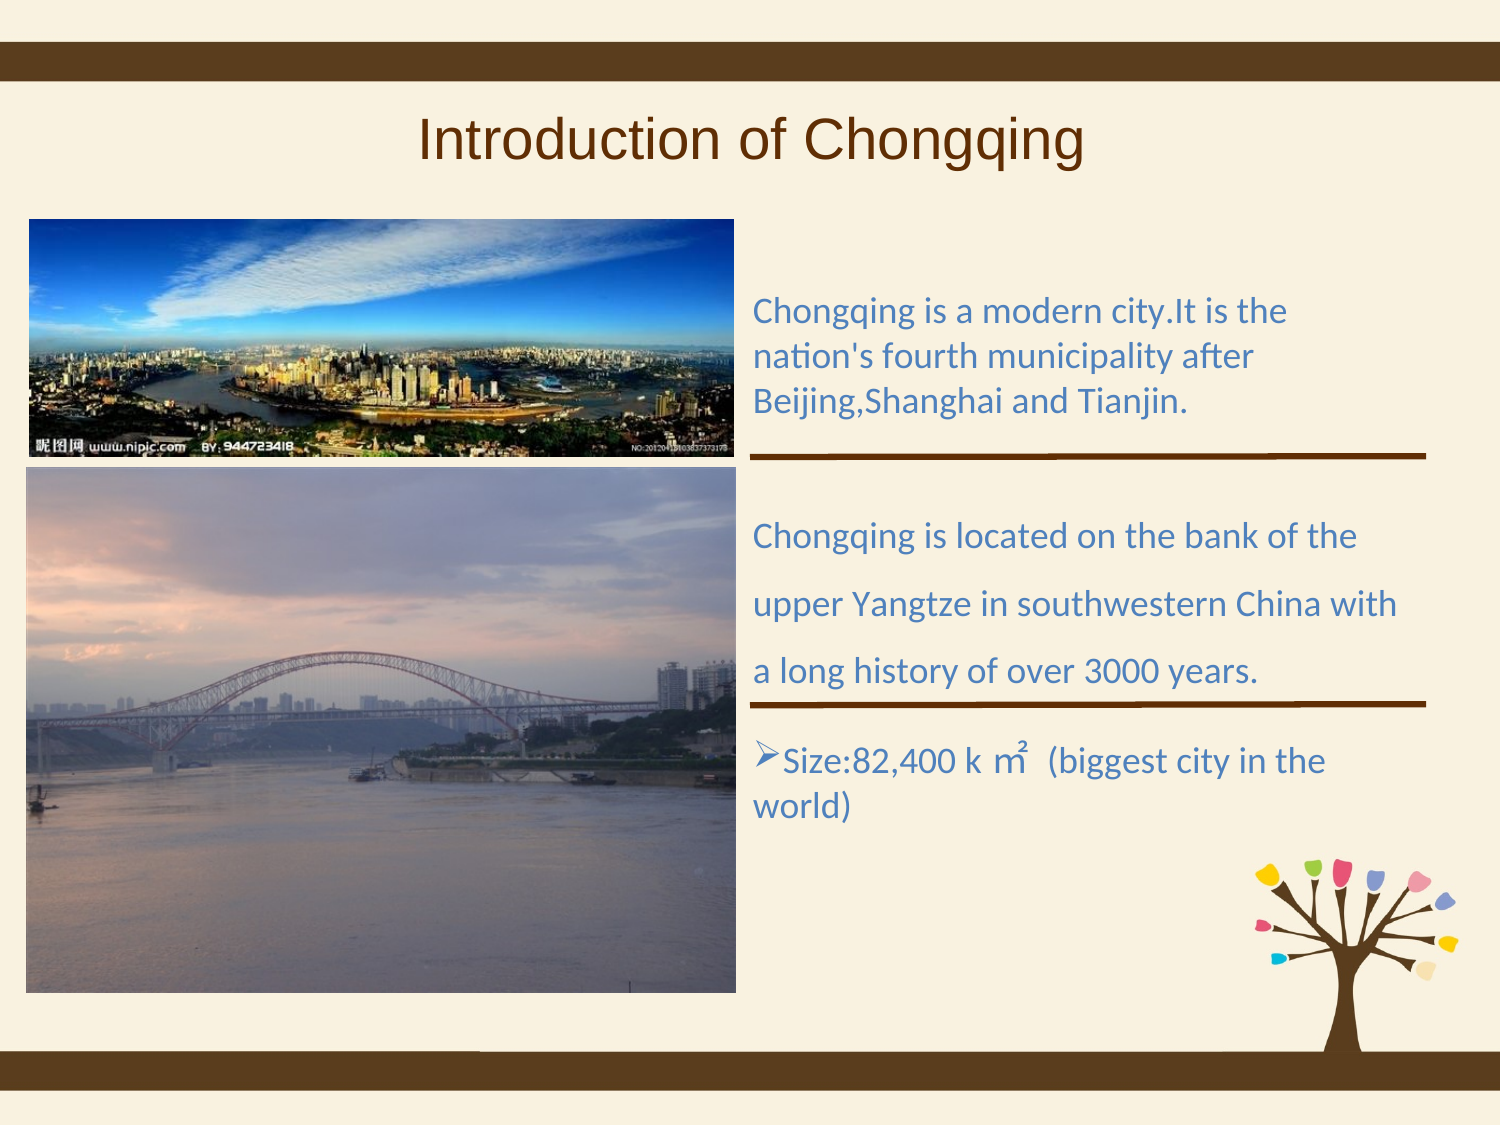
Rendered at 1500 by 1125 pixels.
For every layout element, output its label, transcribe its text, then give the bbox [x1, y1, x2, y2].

picture [0, 0, 1500, 1125]
title Introduction of Chongqing [76, 42, 1427, 231]
text_box Chongqing is a modern city.It is the nation's fourth municipality after Beijing,Shanghai and Tianjin. Chongqing is located on the bank of the upper Yangtze in southwestern China with a long history of over 3000 years. Size:82,400 k㎡ (biggest city in the world) [738, 278, 1426, 835]
